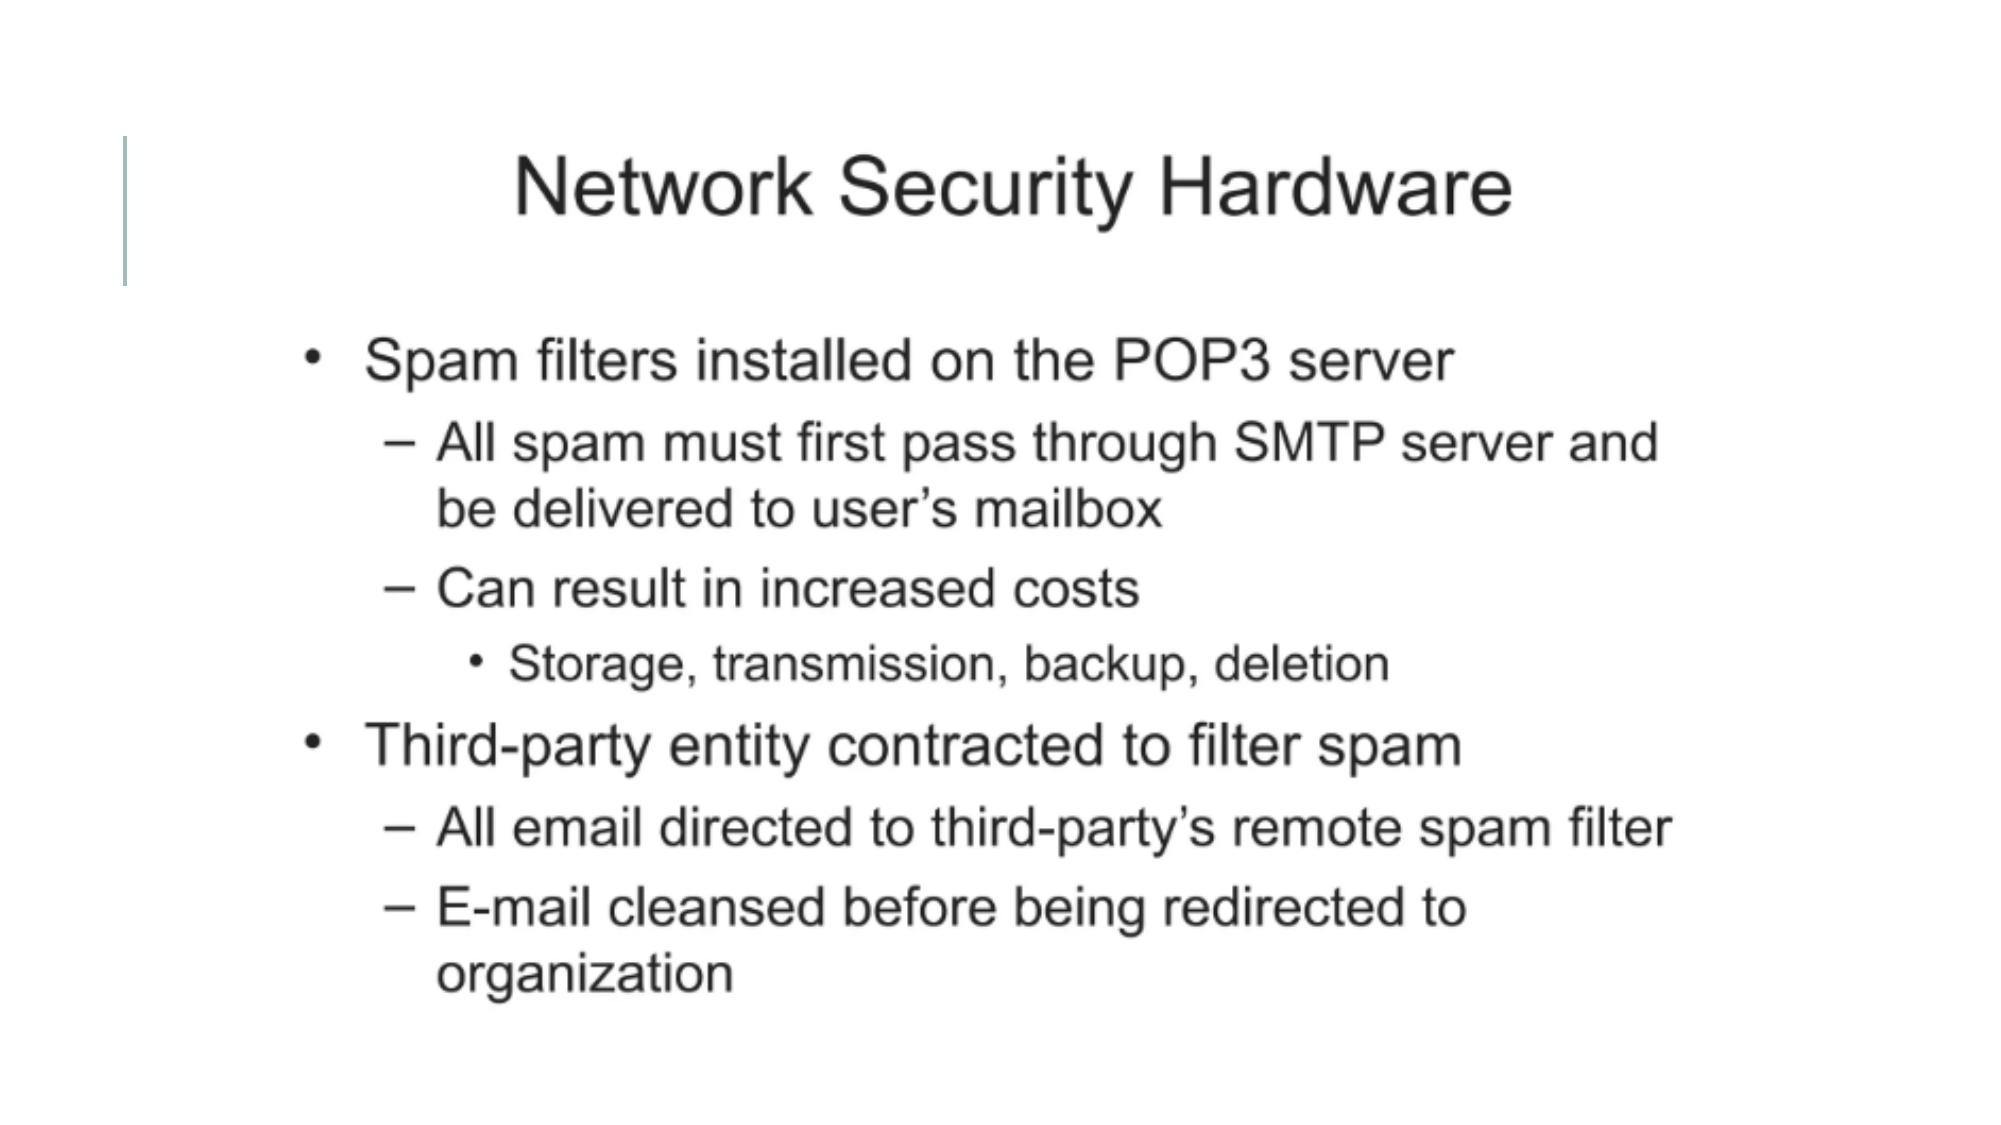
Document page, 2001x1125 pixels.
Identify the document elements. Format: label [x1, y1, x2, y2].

list [256, 87, 1727, 1044]
